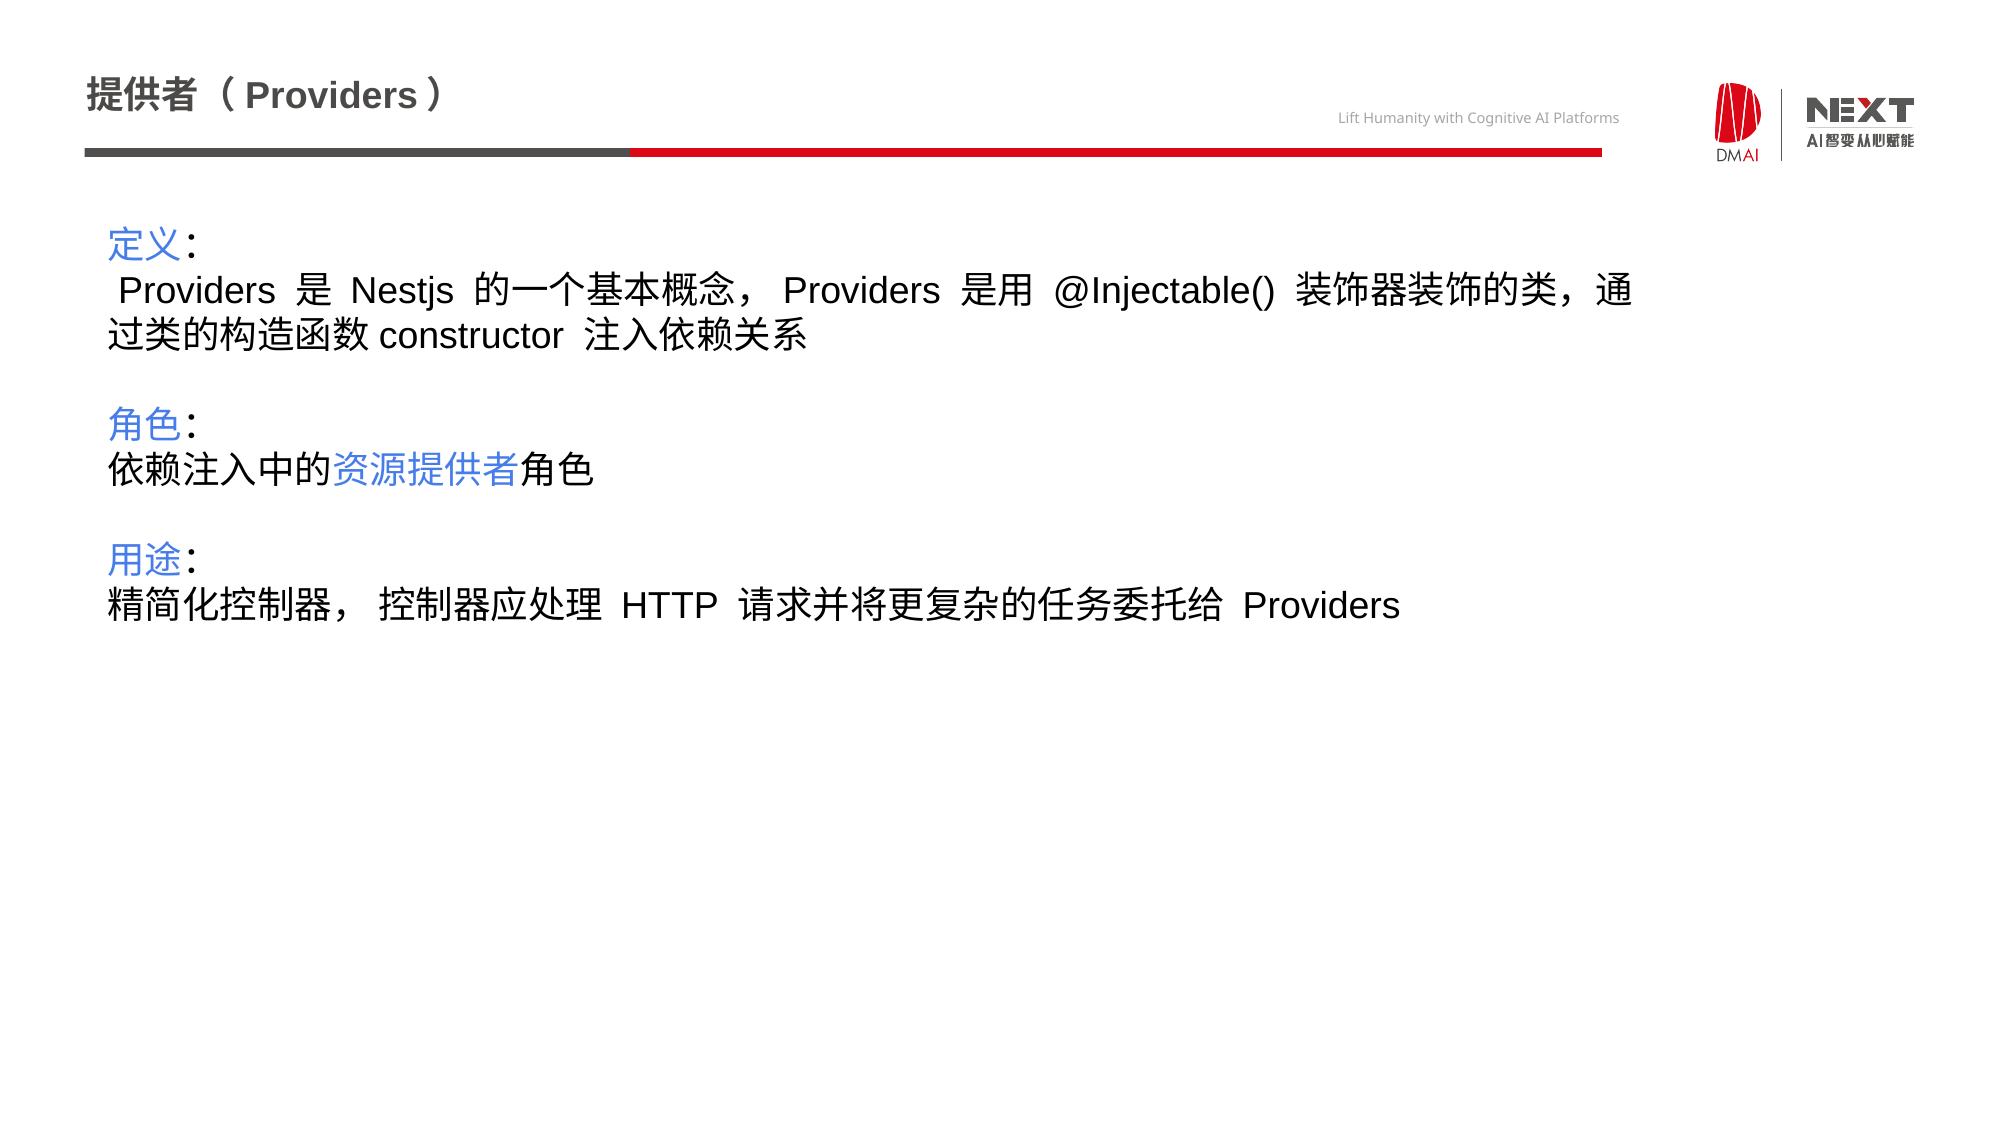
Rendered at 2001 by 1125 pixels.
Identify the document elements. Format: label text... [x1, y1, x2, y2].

title 提供者（Providers） [71, 64, 1350, 125]
text_box 定义： Providers 是 Nestjs 的一个基本概念，Providers 是用 @Injectable() 装饰器装饰的类，通过类的构造函数constructor 注入依赖关系 角色： 依赖注入中的资源提供者角色 用途： 精简化控制器， 控制器应处理 HTTP 请求并将更复杂的任务委托给 Providers [92, 213, 1685, 723]
picture [1715, 83, 1761, 162]
